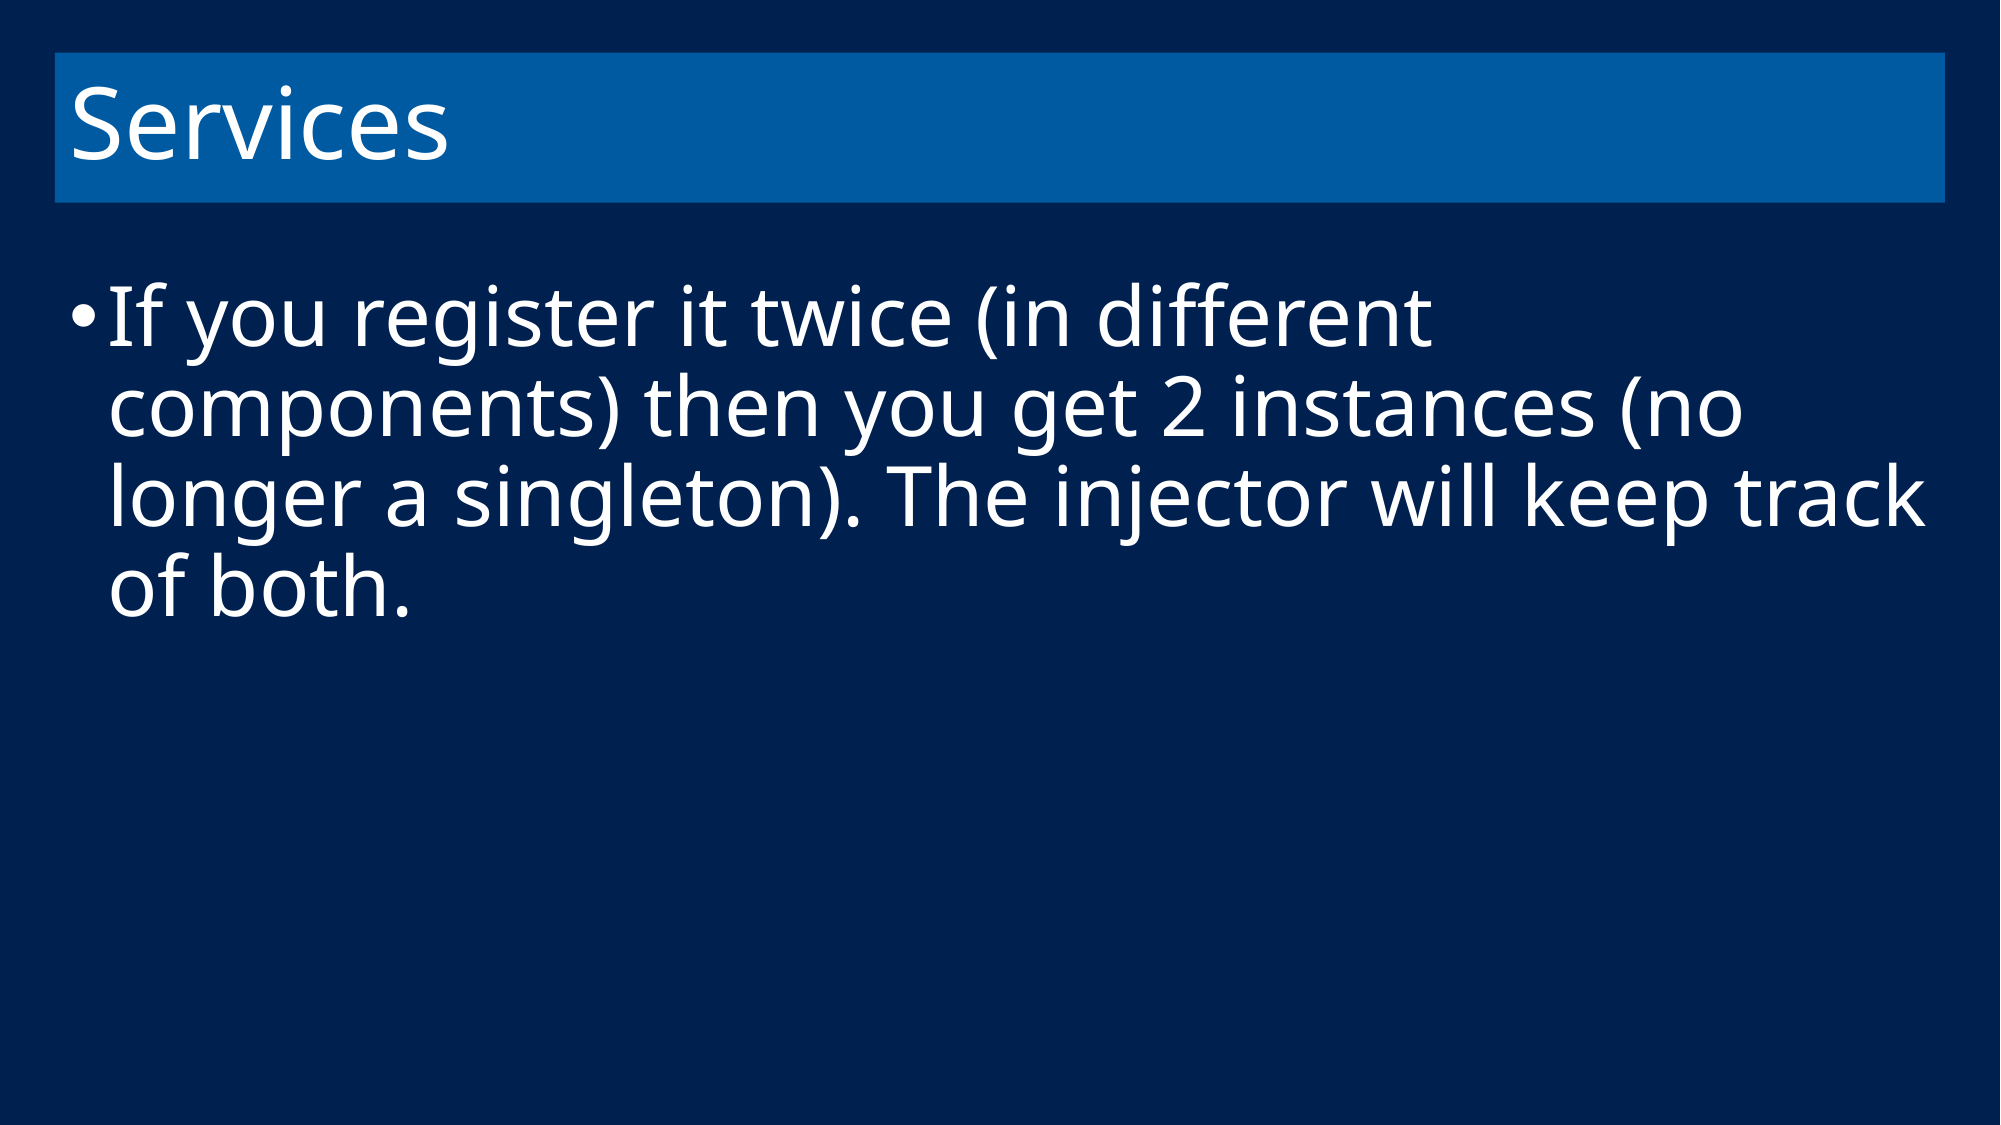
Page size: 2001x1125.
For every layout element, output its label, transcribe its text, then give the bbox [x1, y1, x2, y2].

list If you register it twice (in different components) then you get 2 instances (no longer a singleton). The injector will keep track of both. [54, 266, 1945, 1011]
title Services [54, 52, 1945, 203]
